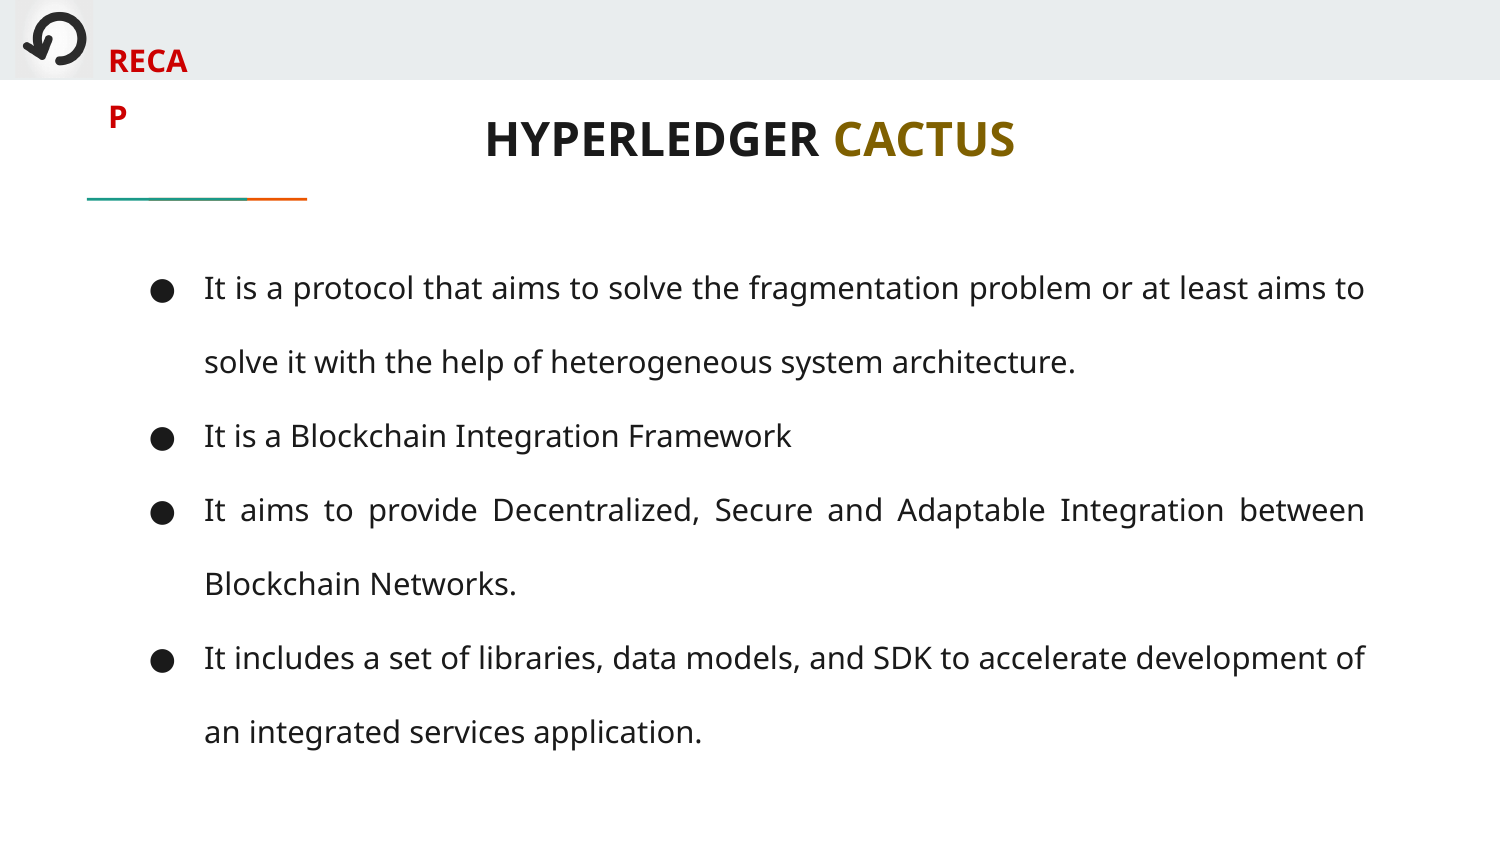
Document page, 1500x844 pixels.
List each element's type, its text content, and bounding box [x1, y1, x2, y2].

picture [15, 0, 94, 79]
list It is a protocol that aims to solve the fragmentation problem or at least aims to solve it with the help of heterogeneous system architecture. It is a Blockchain Integration Framework It aims to provide Decentralized, Secure and Adaptable Integration between Blockchain Networks. It includes a set of libraries, data models, and SDK to accelerate development of an integrated services application. [119, 216, 1381, 768]
title HYPERLEDGER CACTUS [119, 93, 1381, 182]
text_box RECAP [93, 7, 222, 150]
